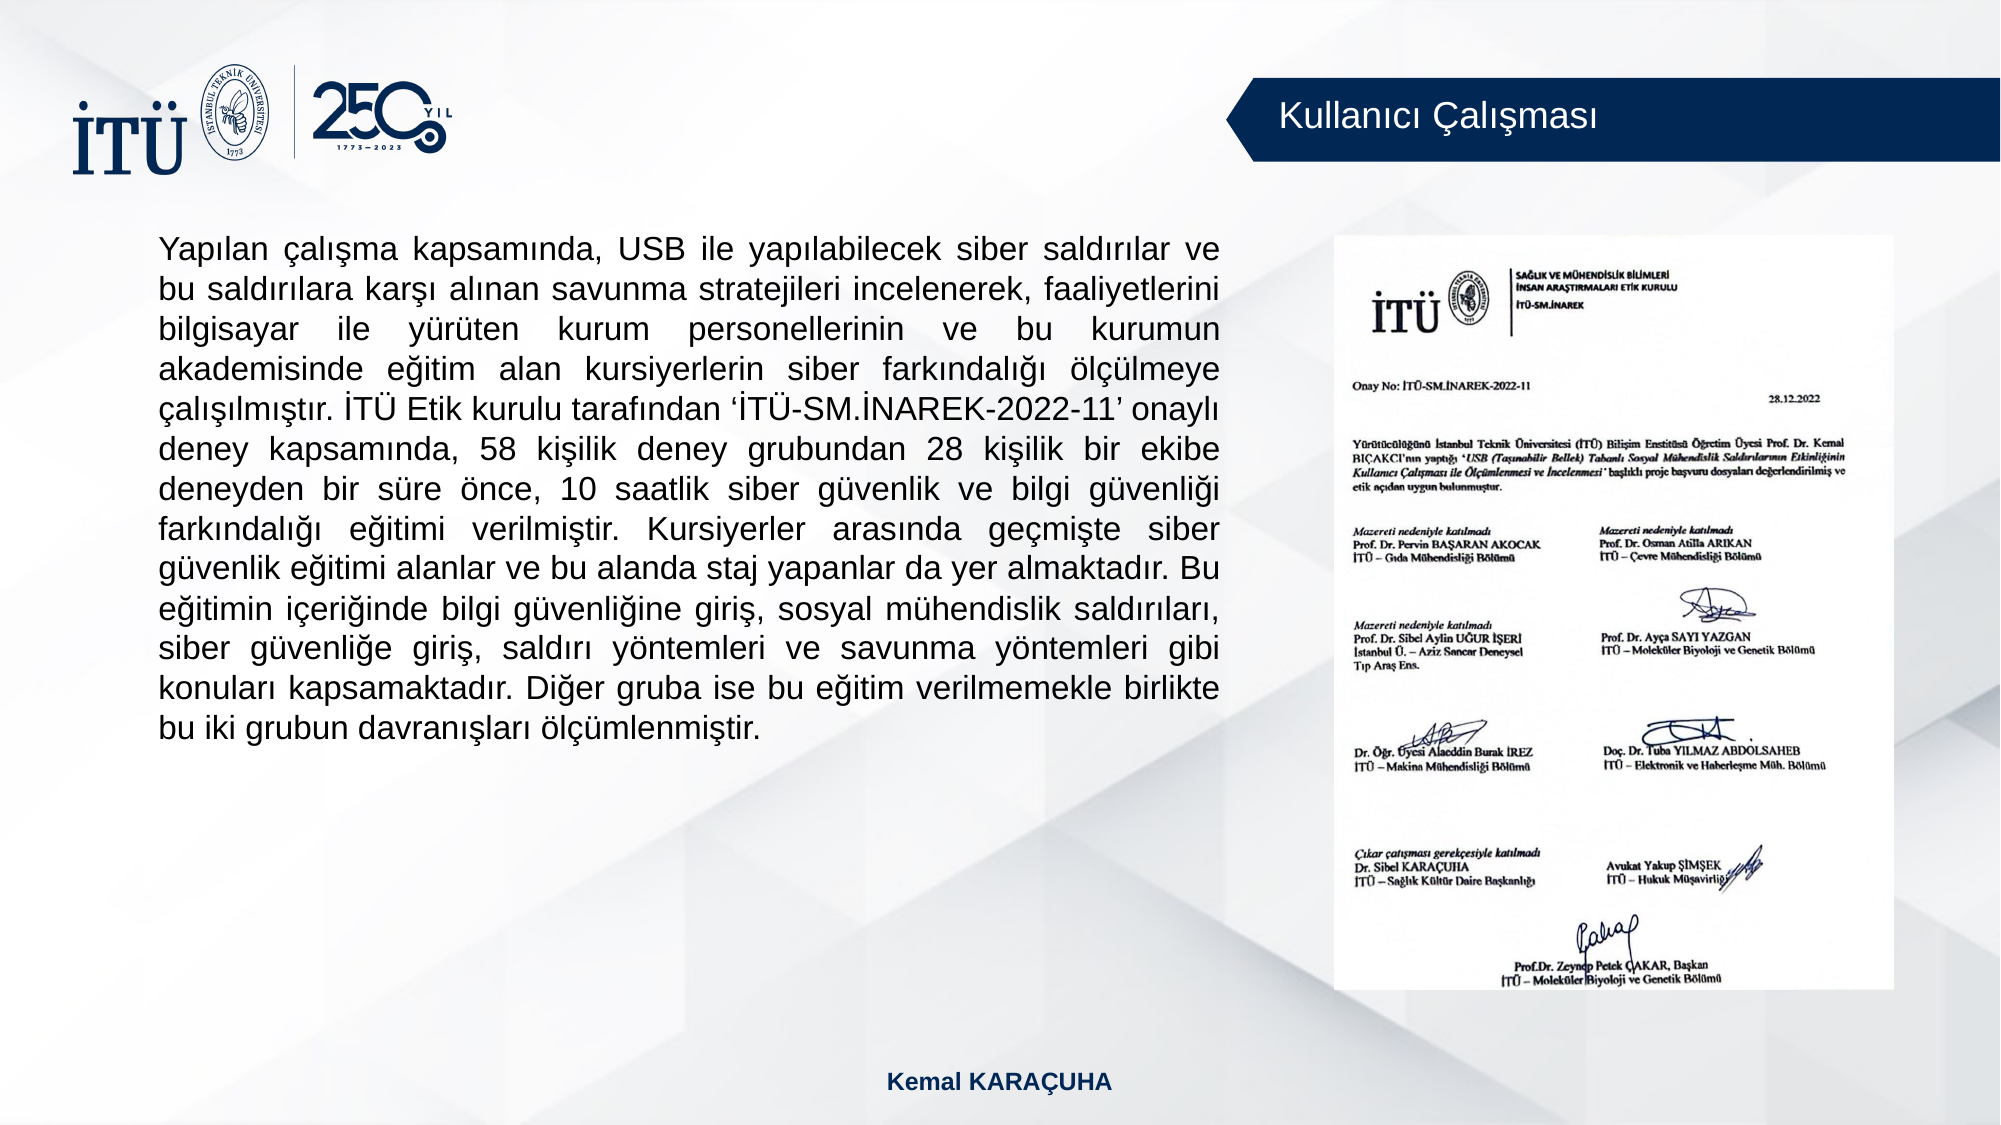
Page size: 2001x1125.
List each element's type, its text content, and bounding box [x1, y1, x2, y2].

text_box Kemal KARAÇUHA [788, 1058, 1212, 1103]
picture [0, 0, 2000, 1125]
text_box Kullanıcı Çalışması [1263, 84, 1615, 144]
text_box Yapılan çalışma kapsamında, USB ile yapılabilecek siber saldırılar ve bu saldırılara karşı alınan savunma stratejileri incelenerek, faaliyetlerini bilgisayar ile yürüten kurum personellerinin ve bu kurumun akademisinde eğitim alan kursiyerlerin siber farkındalığı ölçülmeye çalışılmıştır. İTÜ Etik kurulu tarafından ‘İTÜ-SM.İNAREK-2022-11’ onaylı deney kapsamında, 58 kişilik deney grubundan 28 kişilik bir ekibe deneyden bir süre önce, 10 saatlik siber güvenlik ve bilgi güvenliği farkındalığı eğitimi verilmiştir. Kursiyerler arasında geçmişte siber güvenlik eğitimi alanlar ve bu alanda staj yapanlar da yer almaktadır. Bu eğitimin içeriğinde bilgi güvenliğine giriş, sosyal mühendislik saldırıları, siber güvenliğe giriş, saldırı yöntemleri ve savunma yöntemleri gibi konuları kapsamaktadır. Diğer gruba ise bu eğitim verilmemekle birlikte bu iki grubun davranışları ölçümlenmiştir. [143, 219, 1237, 754]
